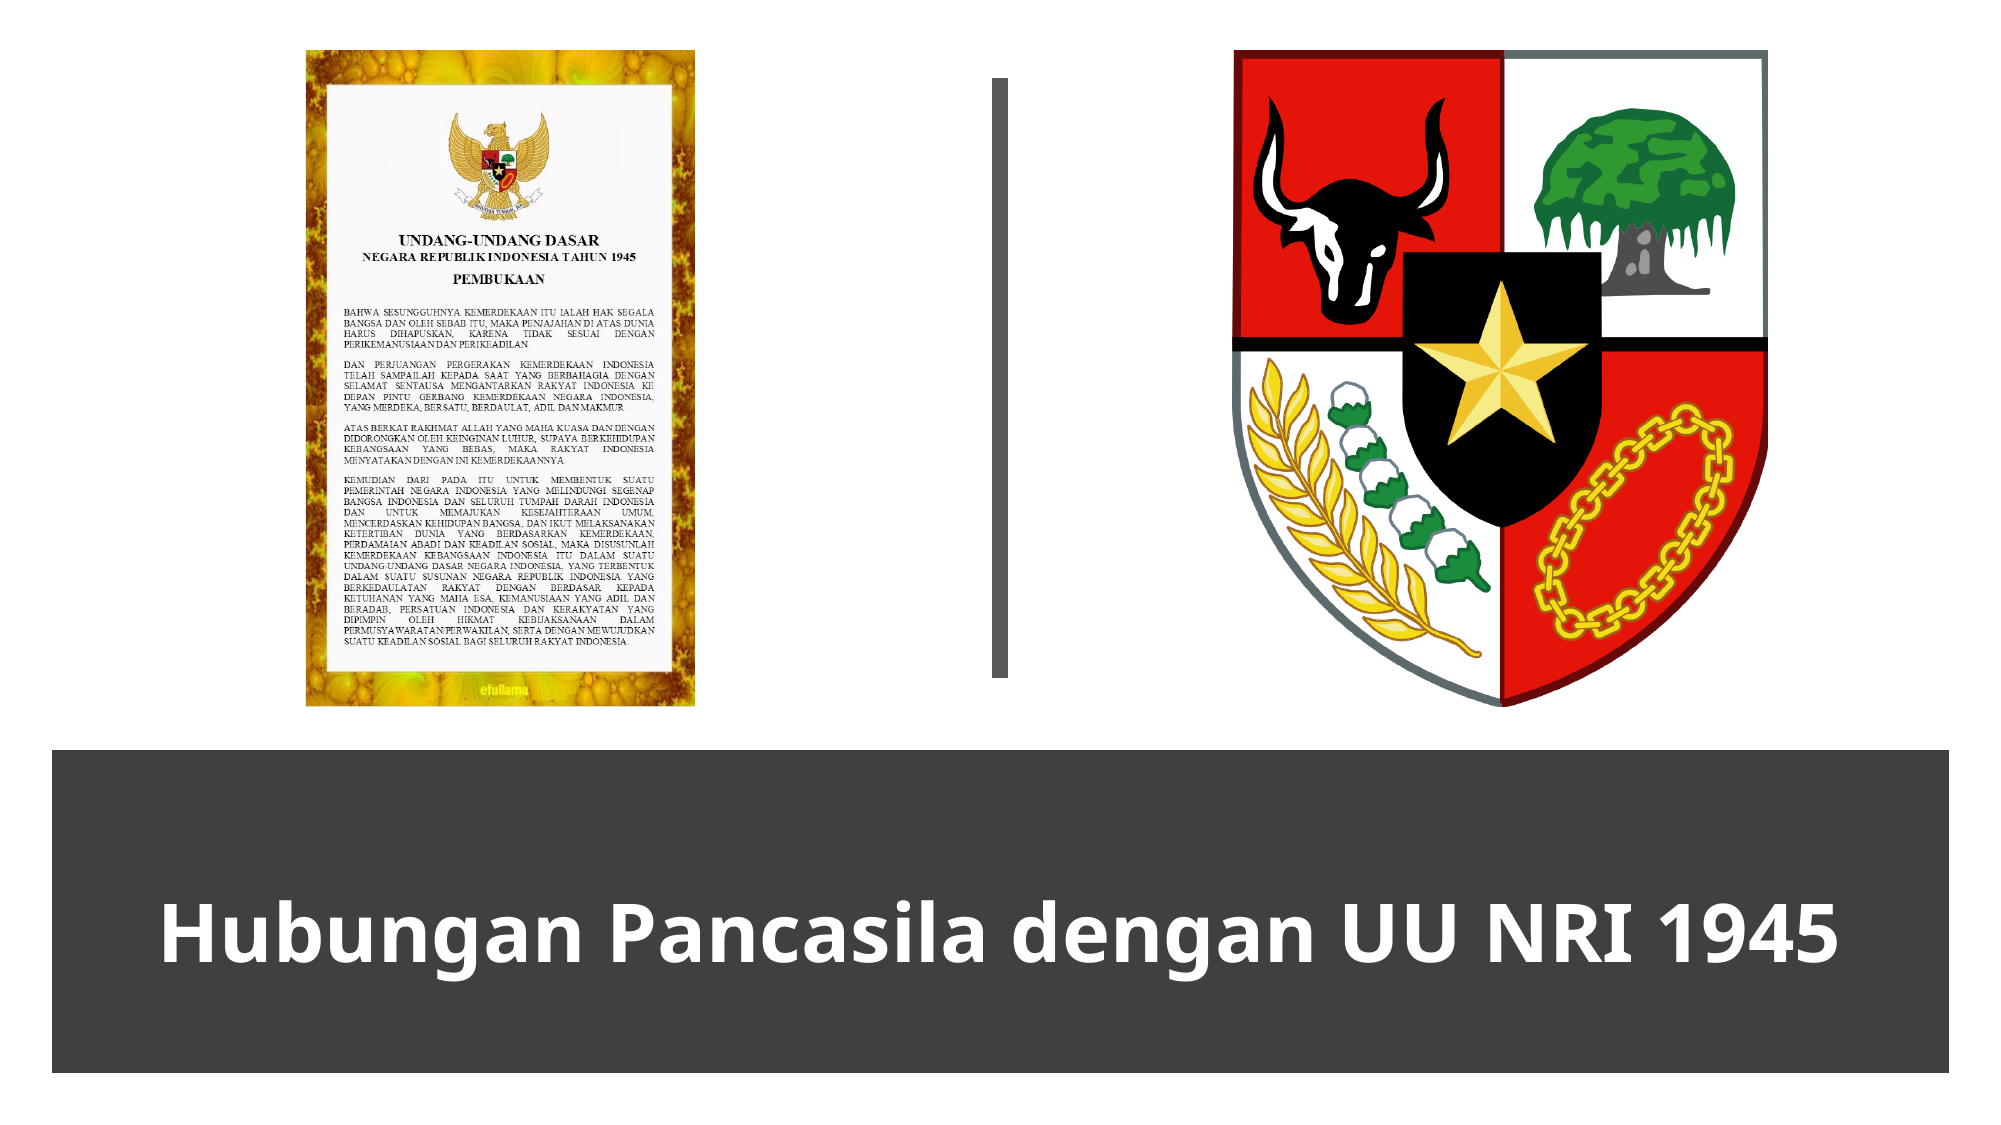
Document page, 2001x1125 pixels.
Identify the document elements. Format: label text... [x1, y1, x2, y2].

title Hubungan Pancasila dengan UU NRI 1945 [86, 835, 1914, 988]
text_box [61, 759, 1939, 1064]
picture [305, 50, 695, 707]
picture [1232, 50, 1768, 707]
